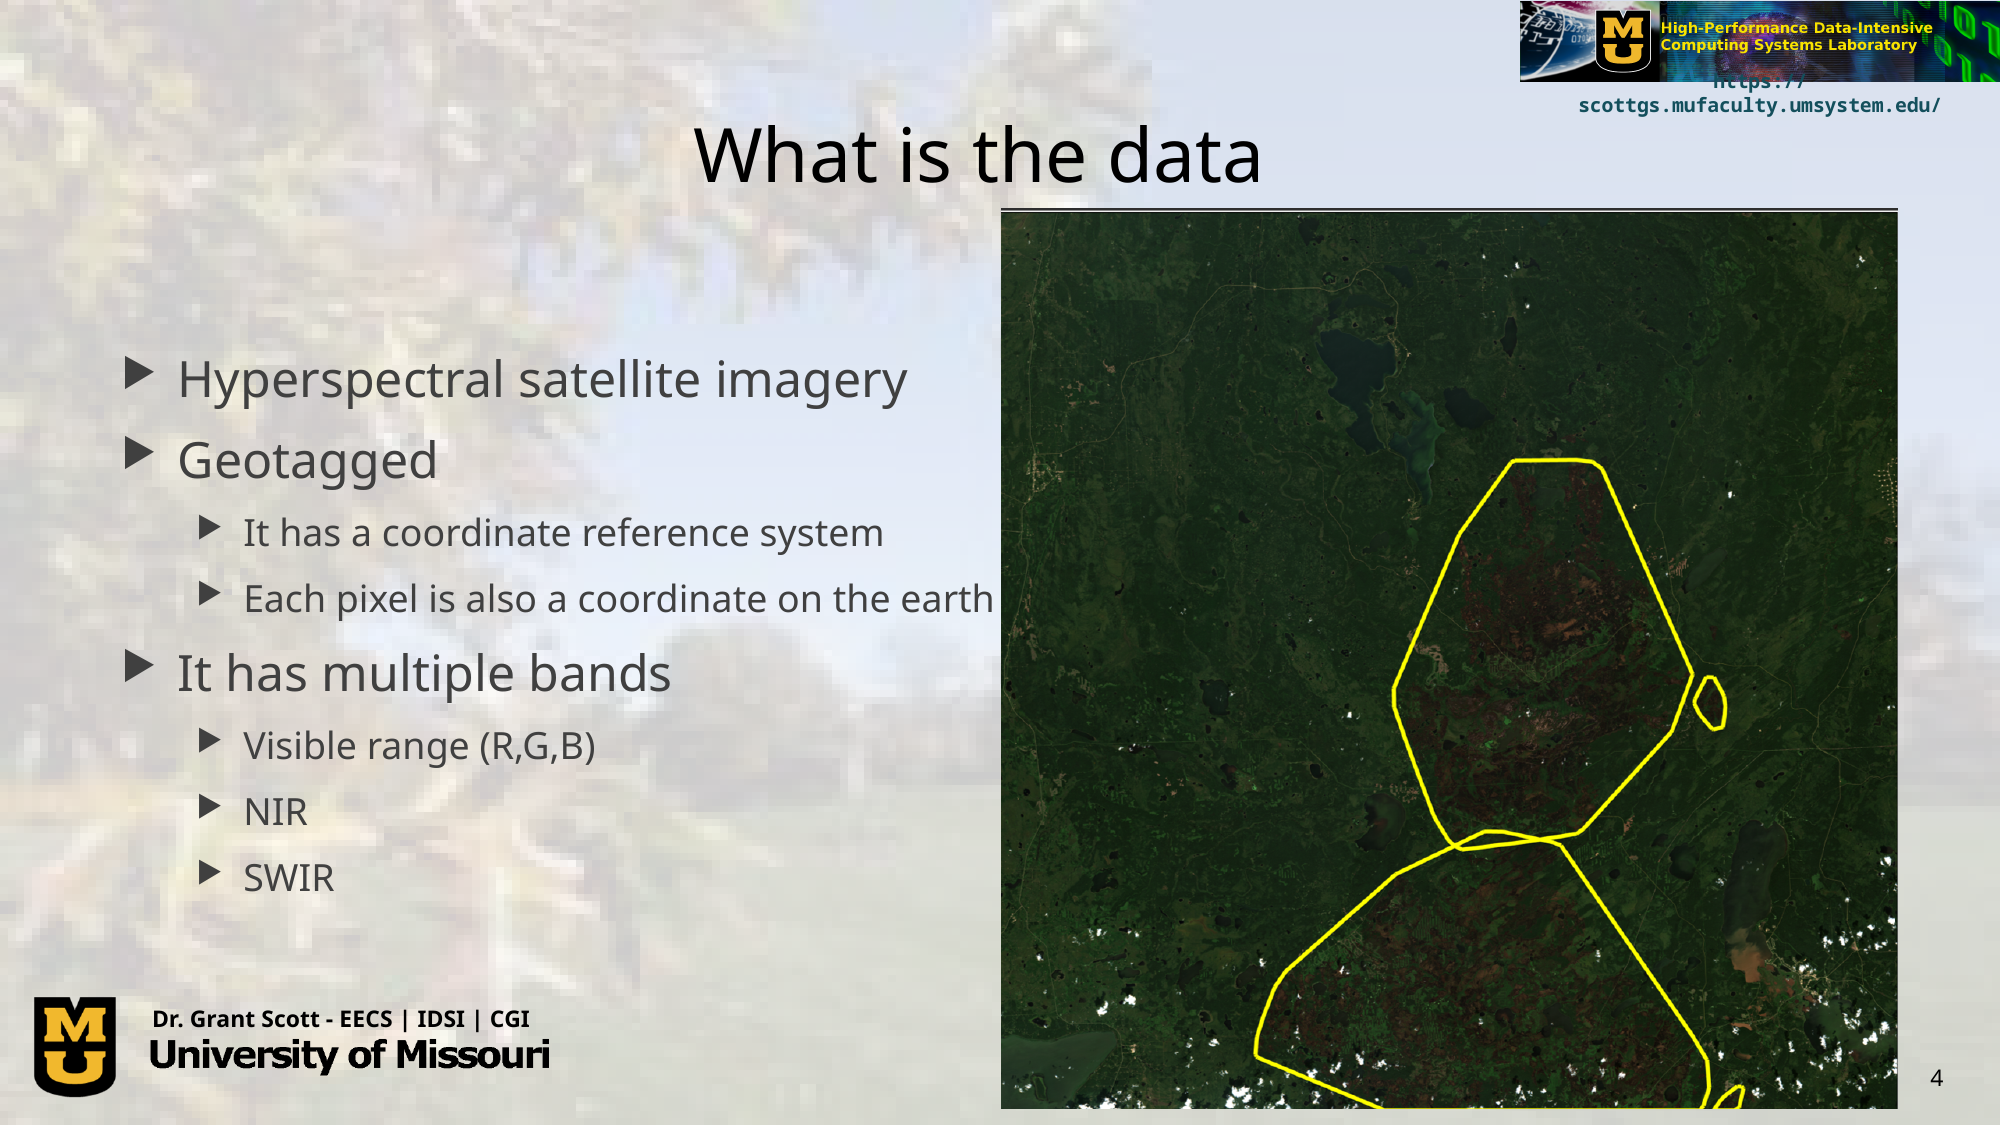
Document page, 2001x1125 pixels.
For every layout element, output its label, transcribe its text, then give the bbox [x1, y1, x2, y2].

picture [6, 971, 579, 1121]
footer Dr. Grant Scott - EECS | IDSI | CGI [137, 991, 562, 1050]
picture [1977, 73, 2000, 82]
list Hyperspectral satellite imagery Geotagged It has a coordinate reference system Each pixel is also a coordinate on the earth It has multiple bands Visible range (R,G,B) NIR SWIR [106, 340, 996, 977]
title What is the data [111, 99, 1847, 317]
slide_number 4 [1904, 1049, 1959, 1110]
picture [1520, 1, 2000, 82]
picture [1001, 207, 1899, 1109]
